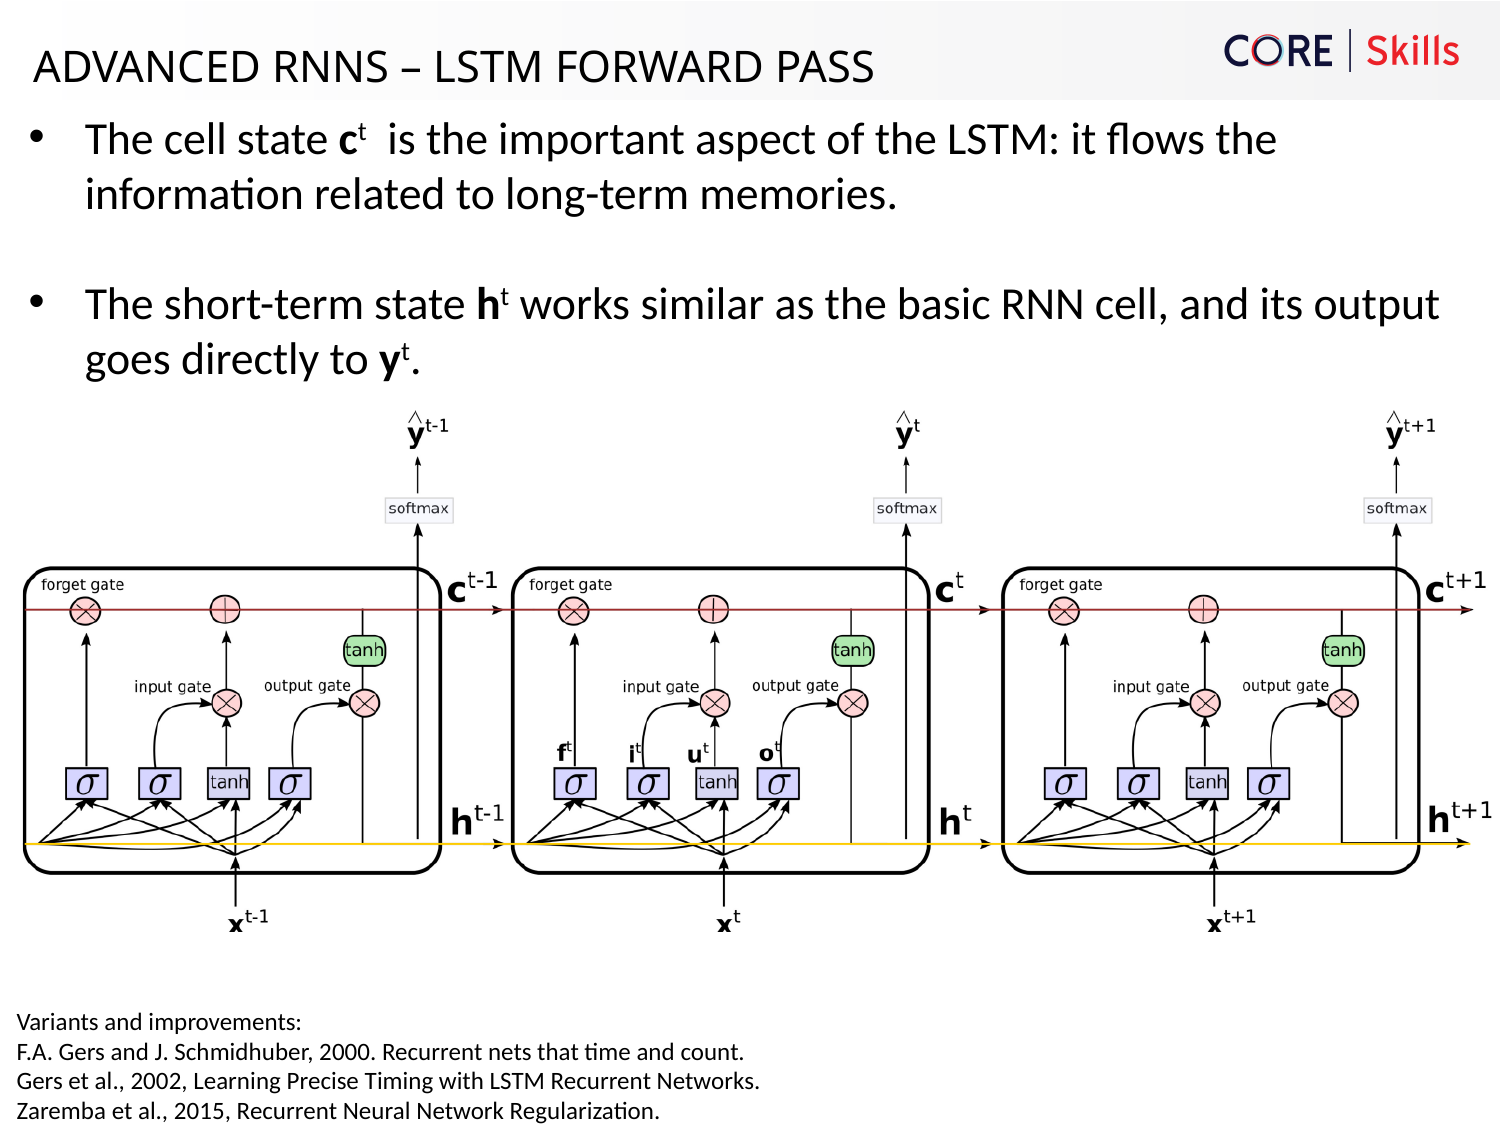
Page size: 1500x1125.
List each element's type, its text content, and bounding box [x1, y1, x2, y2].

picture [22, 409, 1500, 933]
text_box Variants and improvements: F.A. Gers and J. Schmidhuber, 2000. Recurrent nets that time and count. Gers et al., 2002, Learning Precise Timing with LSTM Recurrent Networks. Zaremba et al., 2015, Recurrent Neural Network Regularization. [1, 997, 1469, 1125]
picture [0, 0, 1500, 101]
text_box The cell state ct is the important aspect of the LSTM: it flows the information related to long-term memories. The short-term state ht works similar as the basic RNN cell, and its output goes directly to yt. [13, 109, 1487, 391]
